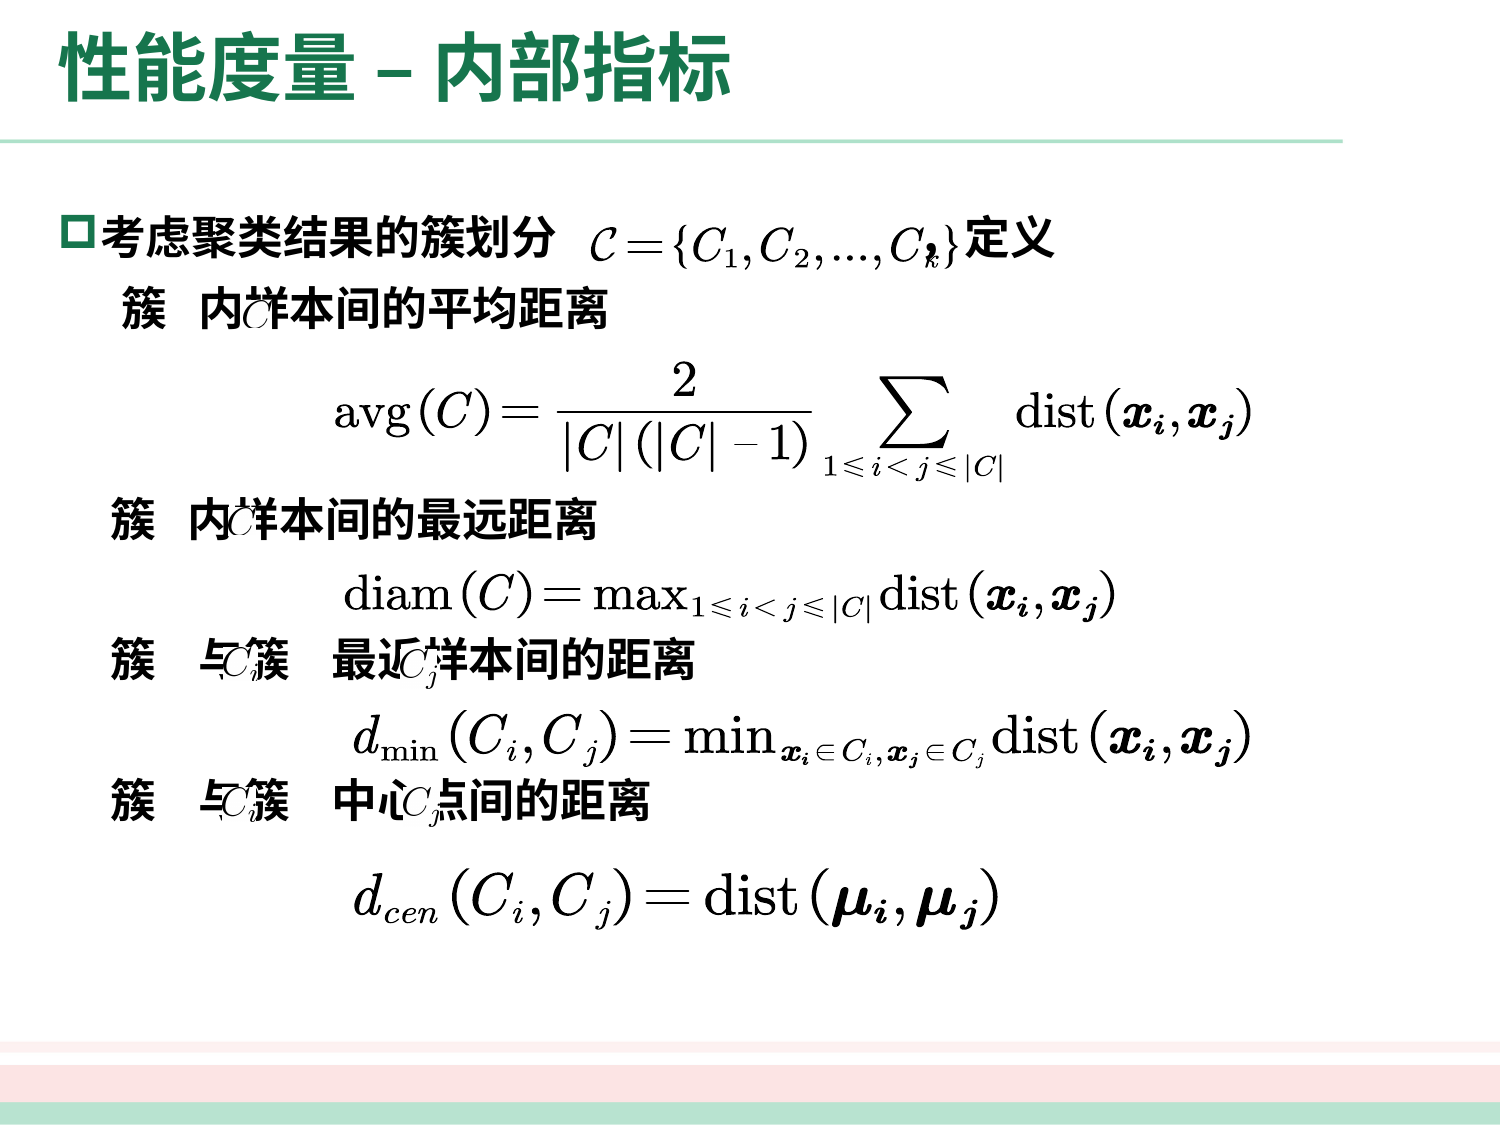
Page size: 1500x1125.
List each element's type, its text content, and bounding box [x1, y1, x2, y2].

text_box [242, 296, 273, 339]
title 性能度量 – 内部指标 [42, 7, 1337, 135]
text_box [330, 346, 1260, 494]
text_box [399, 646, 439, 691]
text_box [402, 784, 442, 829]
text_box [339, 557, 1124, 636]
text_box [348, 696, 1260, 782]
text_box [348, 853, 1009, 946]
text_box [220, 784, 258, 826]
list 考虑聚类结果的簇划分 ，定义 簇 内样本间的平均距离 簇 内样本间的最远距离 簇 与簇 最近样本间的距离 簇 与簇 中心点间的距离 [42, 207, 1457, 975]
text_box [584, 212, 966, 286]
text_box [222, 644, 260, 686]
picture [0, 0, 1500, 1125]
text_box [226, 504, 258, 546]
